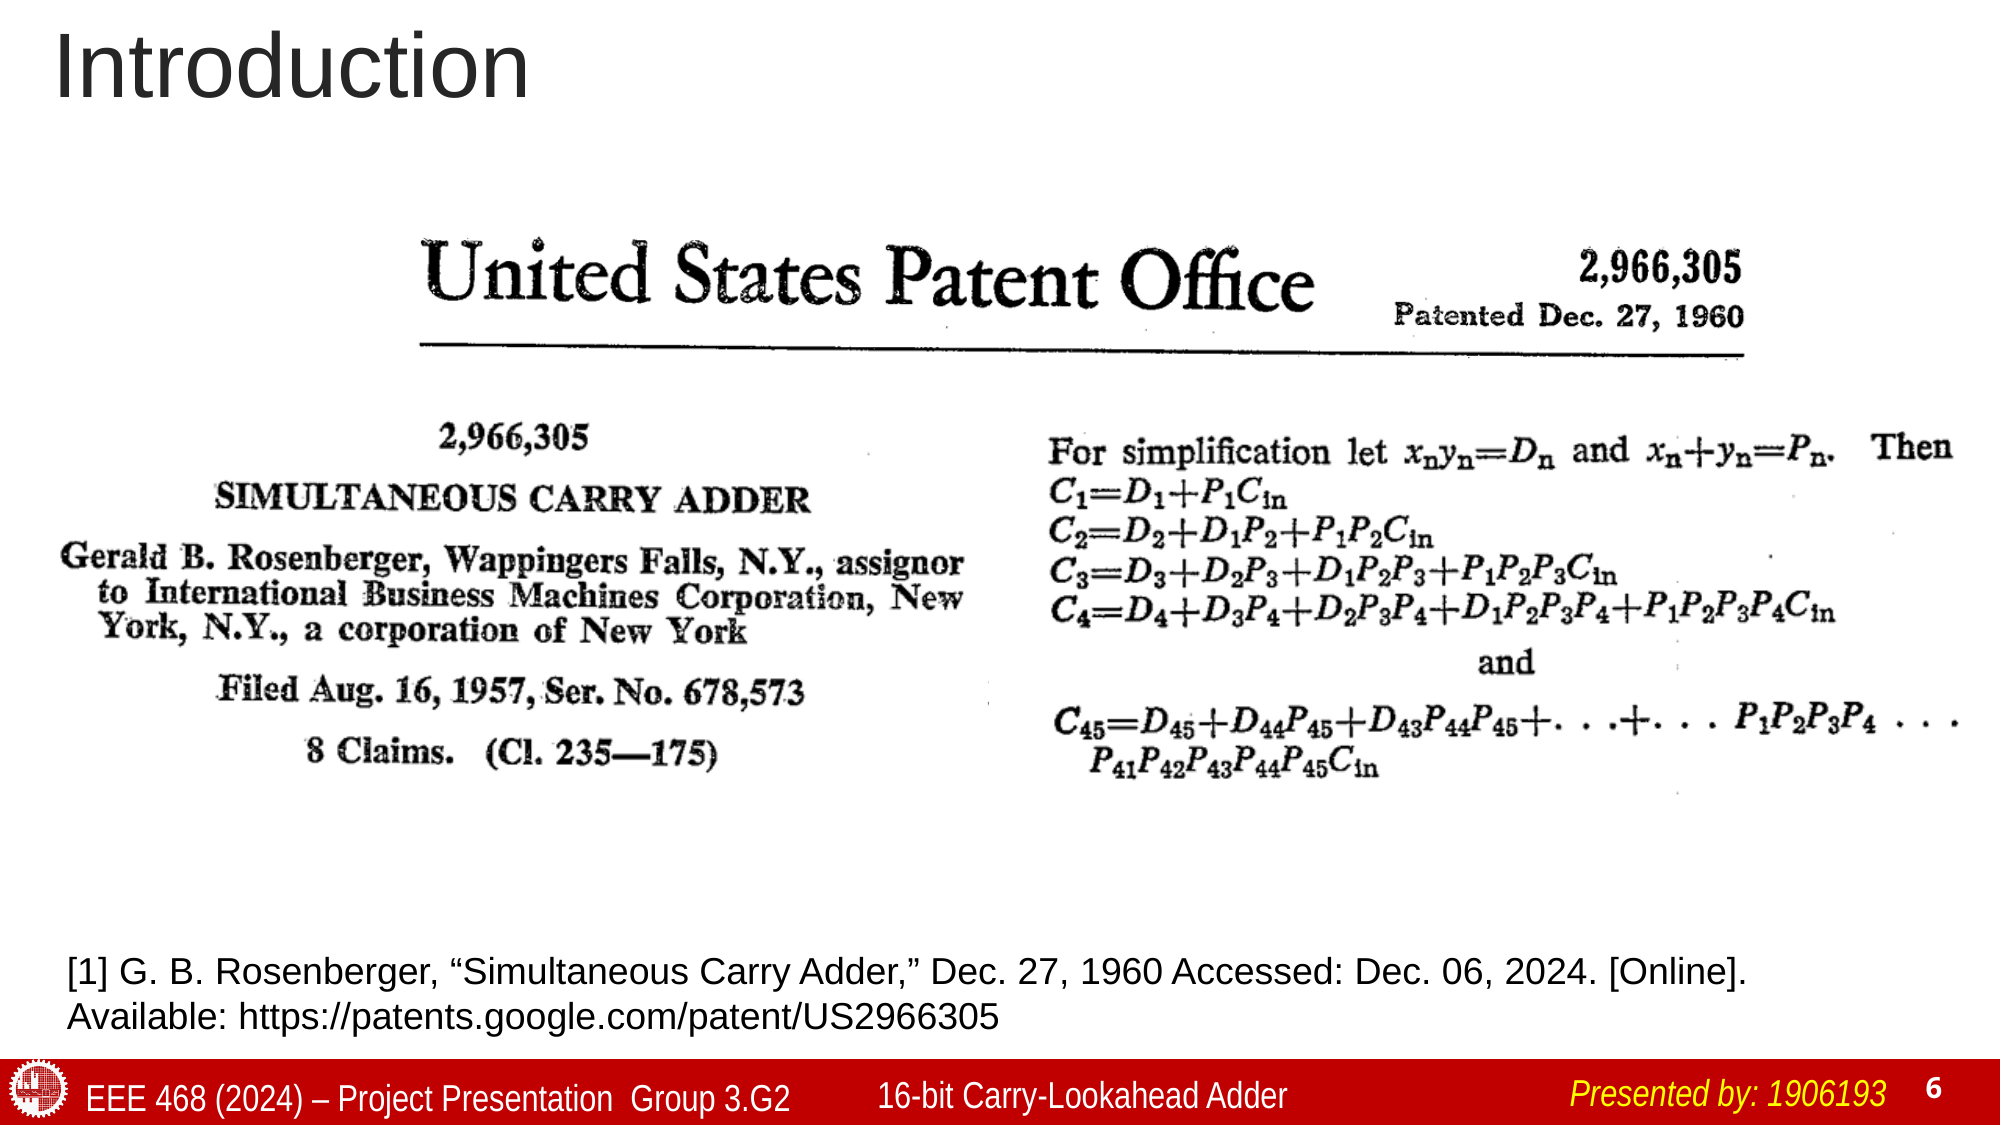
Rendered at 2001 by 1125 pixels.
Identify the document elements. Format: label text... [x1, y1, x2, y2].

slide_number 6 [1902, 1066, 1958, 1118]
picture [8, 1059, 70, 1118]
picture [387, 217, 1853, 367]
title Introduction [37, 8, 1688, 128]
text_box [1] G. B. Rosenberger, “Simultaneous Carry Adder,” Dec. 27, 1960 Accessed: Dec. 06, 2024. [Online]. Available: https://patents.google.com/patent/US2966305 [51, 947, 1927, 1083]
slide_number EEE 468 (2024) – Project Presentation Group 3.G2 [70, 1083, 862, 1125]
picture [20, 391, 1974, 808]
footer 16-bit Carry-Lookahead Adder [862, 1083, 1499, 1125]
text_box Presented by: 1906193 [1554, 1083, 1902, 1122]
